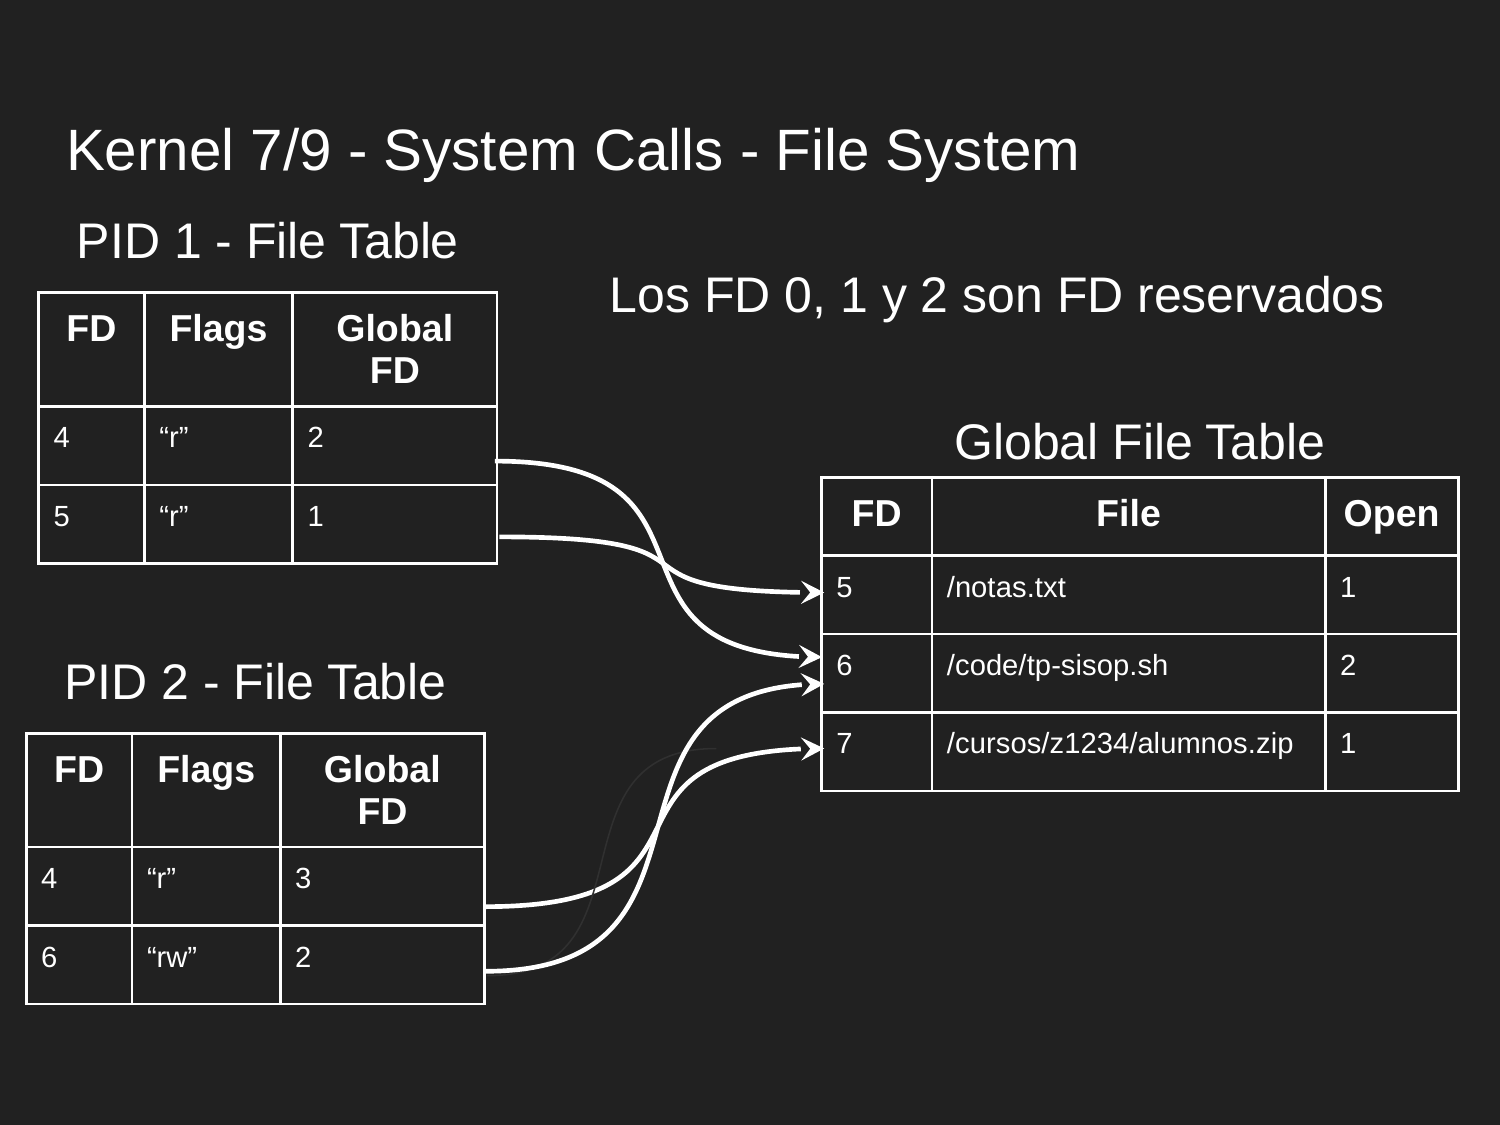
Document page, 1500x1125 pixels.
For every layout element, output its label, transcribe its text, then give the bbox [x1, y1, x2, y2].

text_box PID 1 - File Table [38, 193, 498, 263]
table_cell “r” [146, 408, 291, 484]
table_cell 1 [1327, 714, 1457, 790]
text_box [485, 683, 825, 972]
table_cell 4 [40, 408, 143, 484]
table_header Global FD [282, 735, 480, 846]
table_cell “r” [146, 486, 291, 562]
table_header Flags [146, 294, 291, 405]
table_cell 1 [1327, 557, 1457, 633]
table_cell /notas.txt [933, 557, 1324, 633]
table_cell “rw” [133, 927, 279, 1003]
table_cell /code/tp-sisop.sh [933, 635, 1324, 711]
text_box Global File Table [821, 394, 1459, 464]
table_cell 2 [282, 927, 483, 1003]
table_header Open [1327, 479, 1457, 554]
table_cell 7 [829, 714, 931, 790]
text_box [494, 597, 823, 658]
table_cell /cursos/z1234/alumnos.zip [933, 714, 1324, 790]
table_header Flags [133, 735, 279, 846]
table_cell 5 [40, 486, 143, 562]
table_header FD [40, 294, 143, 405]
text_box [499, 536, 825, 593]
table_cell 6 [28, 927, 131, 1003]
text_box Los FD 0, 1 y 2 son FD reservados [594, 247, 1459, 340]
table_cell 2 [294, 408, 496, 484]
table_cell 4 [28, 848, 131, 924]
text_box PID 2 - File Table [26, 634, 485, 704]
table_cell 1 [294, 486, 489, 562]
table_cell 5 [827, 557, 931, 633]
table_cell 6 [823, 635, 931, 711]
table_cell 3 [282, 848, 479, 924]
table_cell “r” [133, 848, 279, 924]
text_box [494, 460, 823, 539]
table_cell 2 [1327, 635, 1457, 711]
title Kernel 7/9 - System Calls - File System [51, 97, 1449, 223]
table_header FD [827, 479, 931, 554]
table_header File [933, 479, 1324, 554]
table_header Global FD [294, 294, 496, 405]
table_header FD [28, 735, 131, 846]
